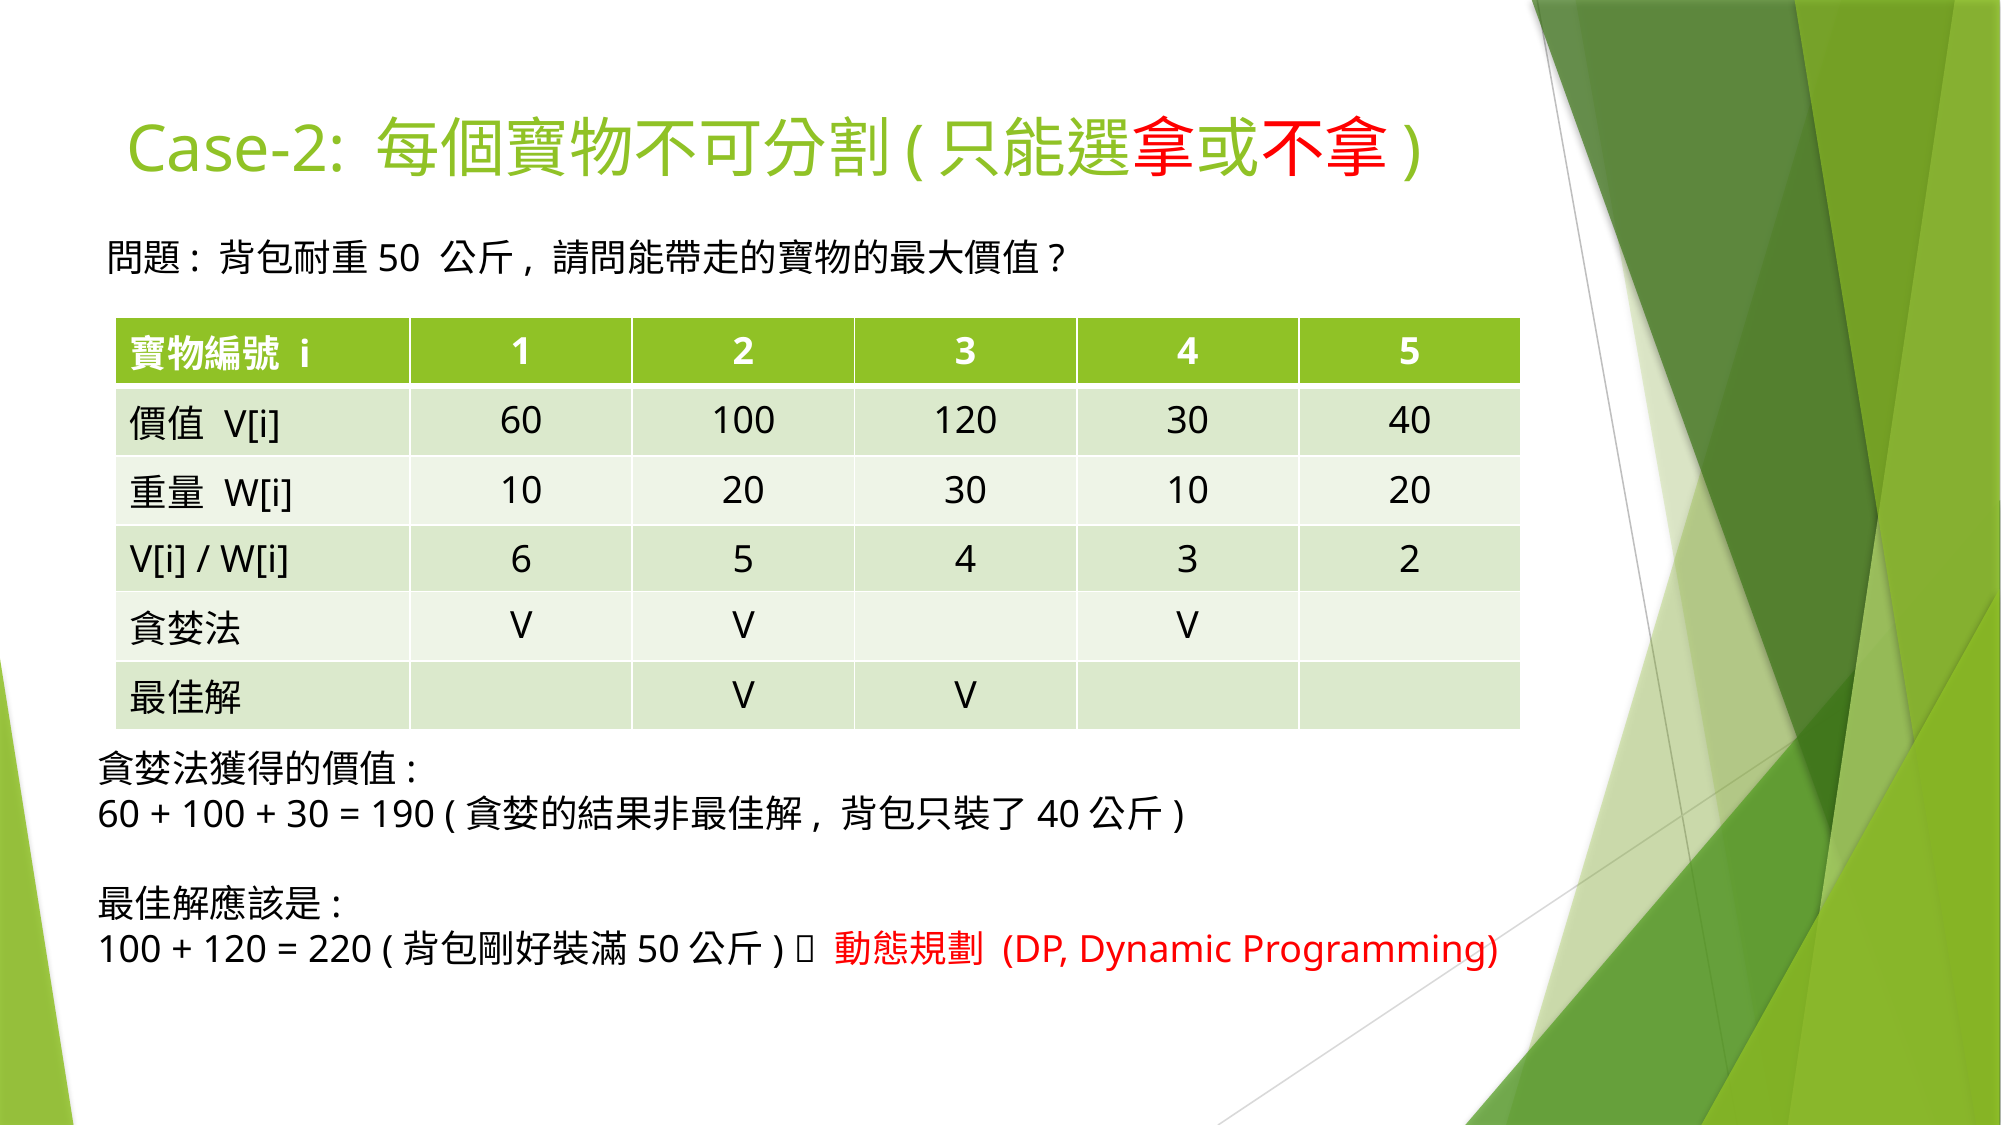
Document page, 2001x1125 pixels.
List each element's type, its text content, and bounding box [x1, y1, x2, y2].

table_cell 30 [1078, 389, 1298, 455]
table_cell 3 [1078, 526, 1298, 591]
table_cell V [633, 662, 854, 729]
table_cell 4 [855, 526, 1076, 591]
table_cell 2 [1300, 526, 1520, 591]
text_box 貪婪法獲得的價值: 60 + 100 + 30 = 190 (貪婪的結果非最佳解, 背包只裝了40公斤) 最佳解應該是: 100 + 120 = 220 (背包剛好裝滿50公斤)  動態規劃 (DP, Dynamic Programming) [82, 737, 1514, 1022]
table_header 1 [411, 318, 631, 383]
table_cell 6 [411, 526, 631, 591]
table_cell 10 [411, 457, 631, 524]
table_cell 20 [633, 457, 854, 524]
table_cell [1300, 662, 1520, 729]
table_cell 60 [411, 389, 631, 455]
table_header 5 [1300, 318, 1520, 383]
table_cell 100 [633, 389, 854, 455]
table_cell V [1078, 592, 1298, 660]
table_cell 5 [633, 526, 854, 591]
text_box 問題: 背包耐重50 公斤, 請問能帶走的寶物的最大價值? [91, 226, 1080, 287]
table_cell [855, 592, 1076, 660]
table_cell 重量 W[i] [116, 457, 409, 524]
title Case-2: 每個寶物不可分割(只能選拿或不拿) [111, 99, 1522, 317]
table_cell 20 [1300, 457, 1520, 524]
table_header 4 [1078, 318, 1298, 383]
table_cell 價值 V[i] [116, 389, 409, 455]
table_cell [411, 662, 631, 729]
table_cell V [855, 662, 1076, 729]
table_header 2 [633, 318, 854, 383]
table_cell 120 [855, 389, 1076, 455]
table_cell V [411, 592, 631, 660]
table_header 3 [855, 318, 1076, 383]
table_header 寶物編號 i [116, 318, 409, 383]
table_cell 40 [1300, 389, 1520, 455]
table_cell 最佳解 [116, 662, 409, 729]
table_cell [1300, 592, 1520, 660]
table_cell V [633, 592, 854, 660]
table_cell V[i] / W[i] [116, 526, 409, 591]
table_cell 貪婪法 [116, 592, 409, 660]
table_cell 10 [1078, 457, 1298, 524]
table_cell 30 [855, 457, 1076, 524]
table_cell [1078, 662, 1298, 729]
